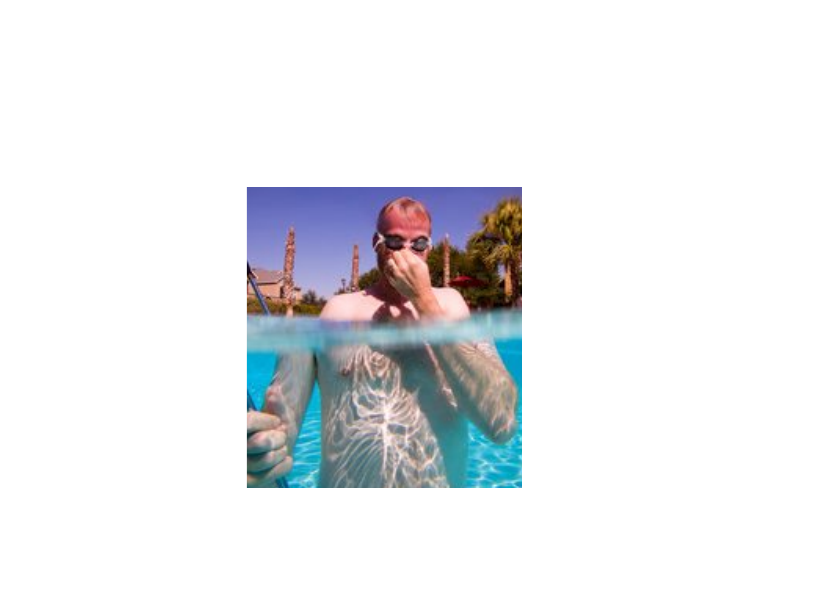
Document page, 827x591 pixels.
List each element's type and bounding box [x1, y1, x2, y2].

picture [246, 187, 522, 488]
